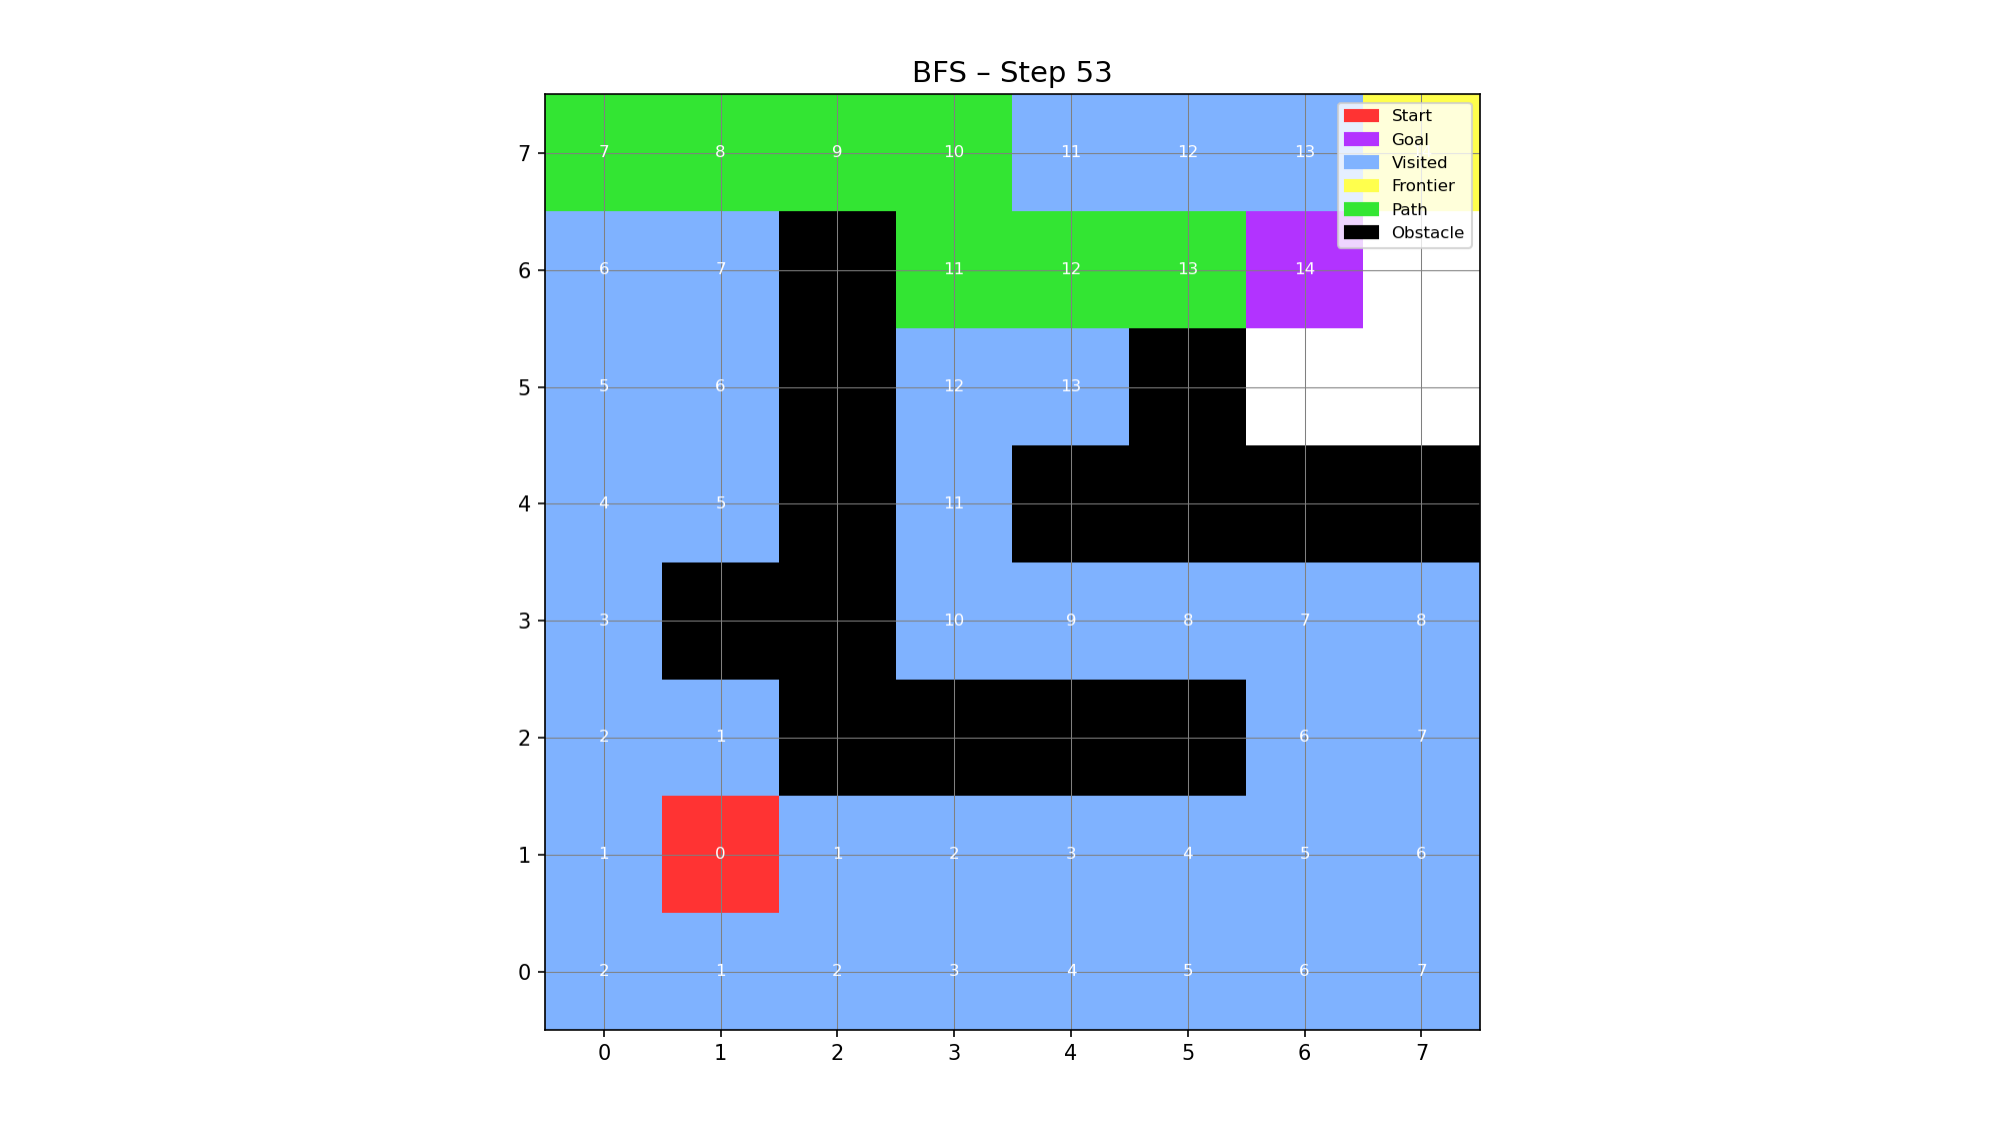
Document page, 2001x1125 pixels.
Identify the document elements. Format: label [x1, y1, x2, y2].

picture [474, 37, 1526, 1088]
